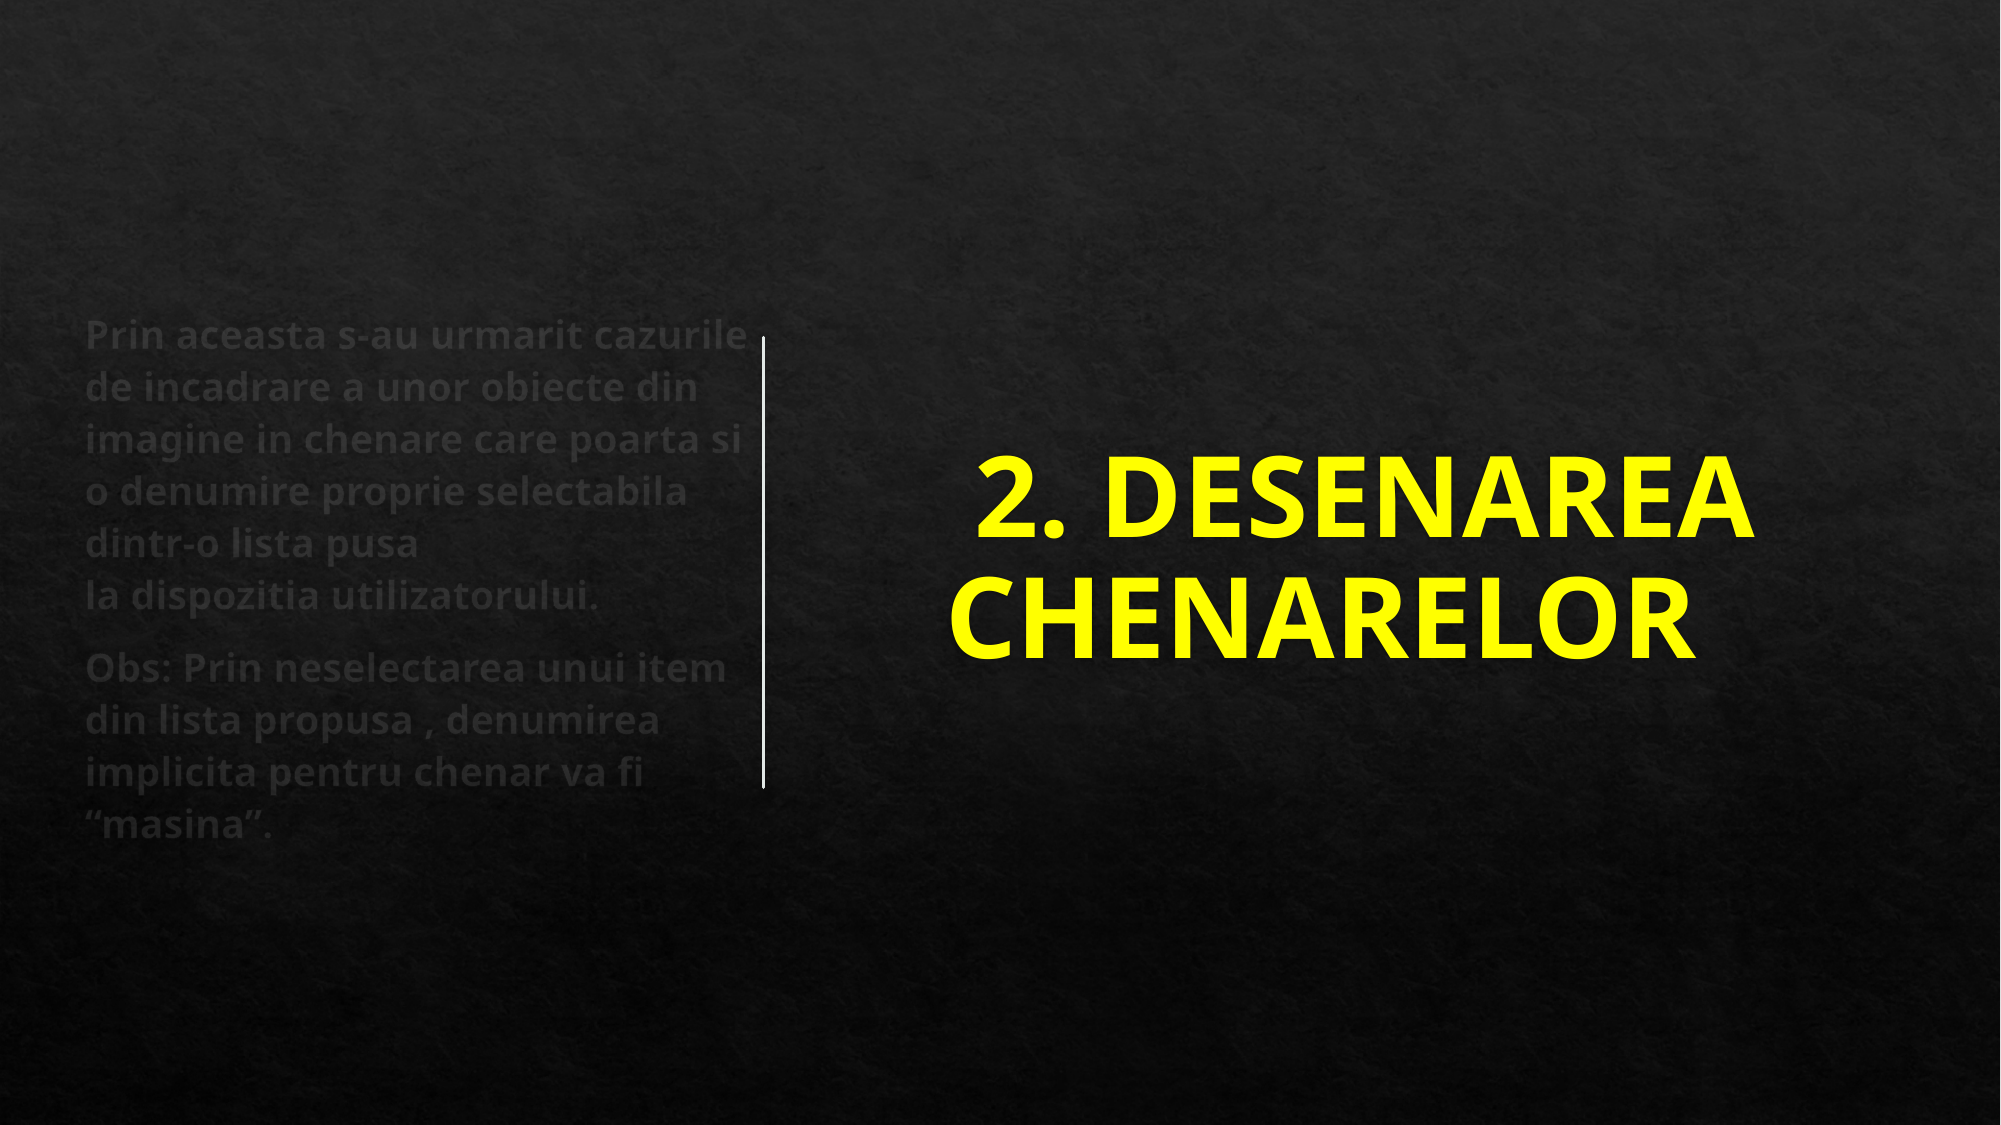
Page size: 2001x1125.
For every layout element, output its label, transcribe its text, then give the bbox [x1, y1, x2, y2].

text_box [0, 0, 2000, 1125]
subtitle Prin aceasta s-au urmarit cazurile de incadrare a unor obiecte din imagine in chenare care poarta si o denumire proprie selectabila dintr-o lista pusa la dispozitia utilizatorului. Obs: Prin neselectarea unui item din lista propusa , denumirea implicita pentru chenar va fi “masina”. [69, 201, 781, 1095]
title 2. DESENAREA CHENARELOR [930, 182, 1922, 942]
